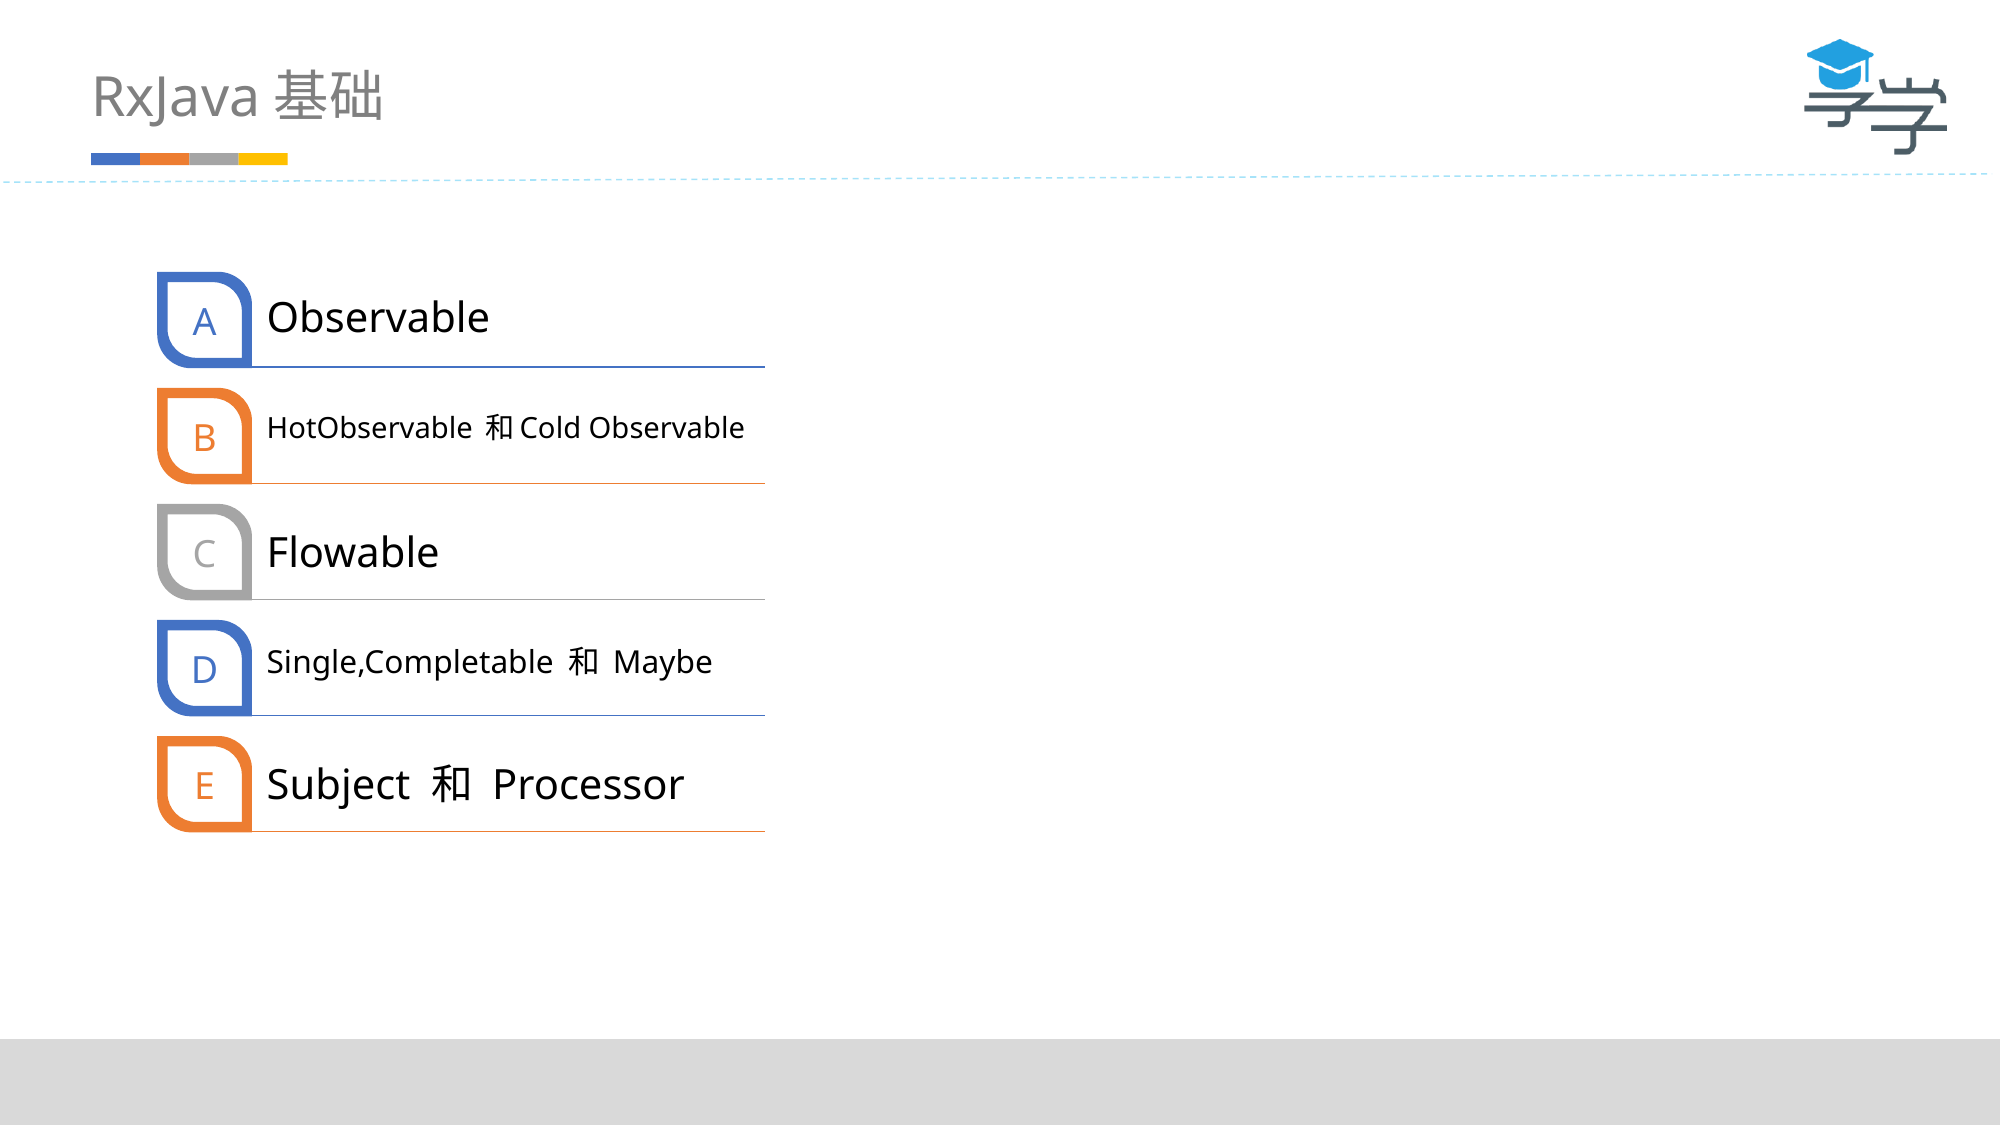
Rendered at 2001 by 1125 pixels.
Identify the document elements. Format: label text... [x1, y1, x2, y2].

text_box D [156, 618, 251, 718]
text_box RxJava基础 [91, 60, 975, 128]
text_box Observable [251, 283, 765, 366]
text_box B [156, 386, 251, 486]
text_box Subject 和 Processor [251, 750, 765, 831]
text_box A [156, 270, 253, 370]
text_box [90, 152, 288, 166]
text_box Single,Completable 和 Maybe [251, 634, 765, 715]
text_box E [156, 734, 251, 834]
picture [1799, 20, 1952, 173]
text_box HotObservable 和Cold Observable [251, 401, 765, 483]
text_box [0, 173, 1993, 183]
text_box C [156, 502, 251, 602]
text_box Flowable [251, 518, 765, 599]
